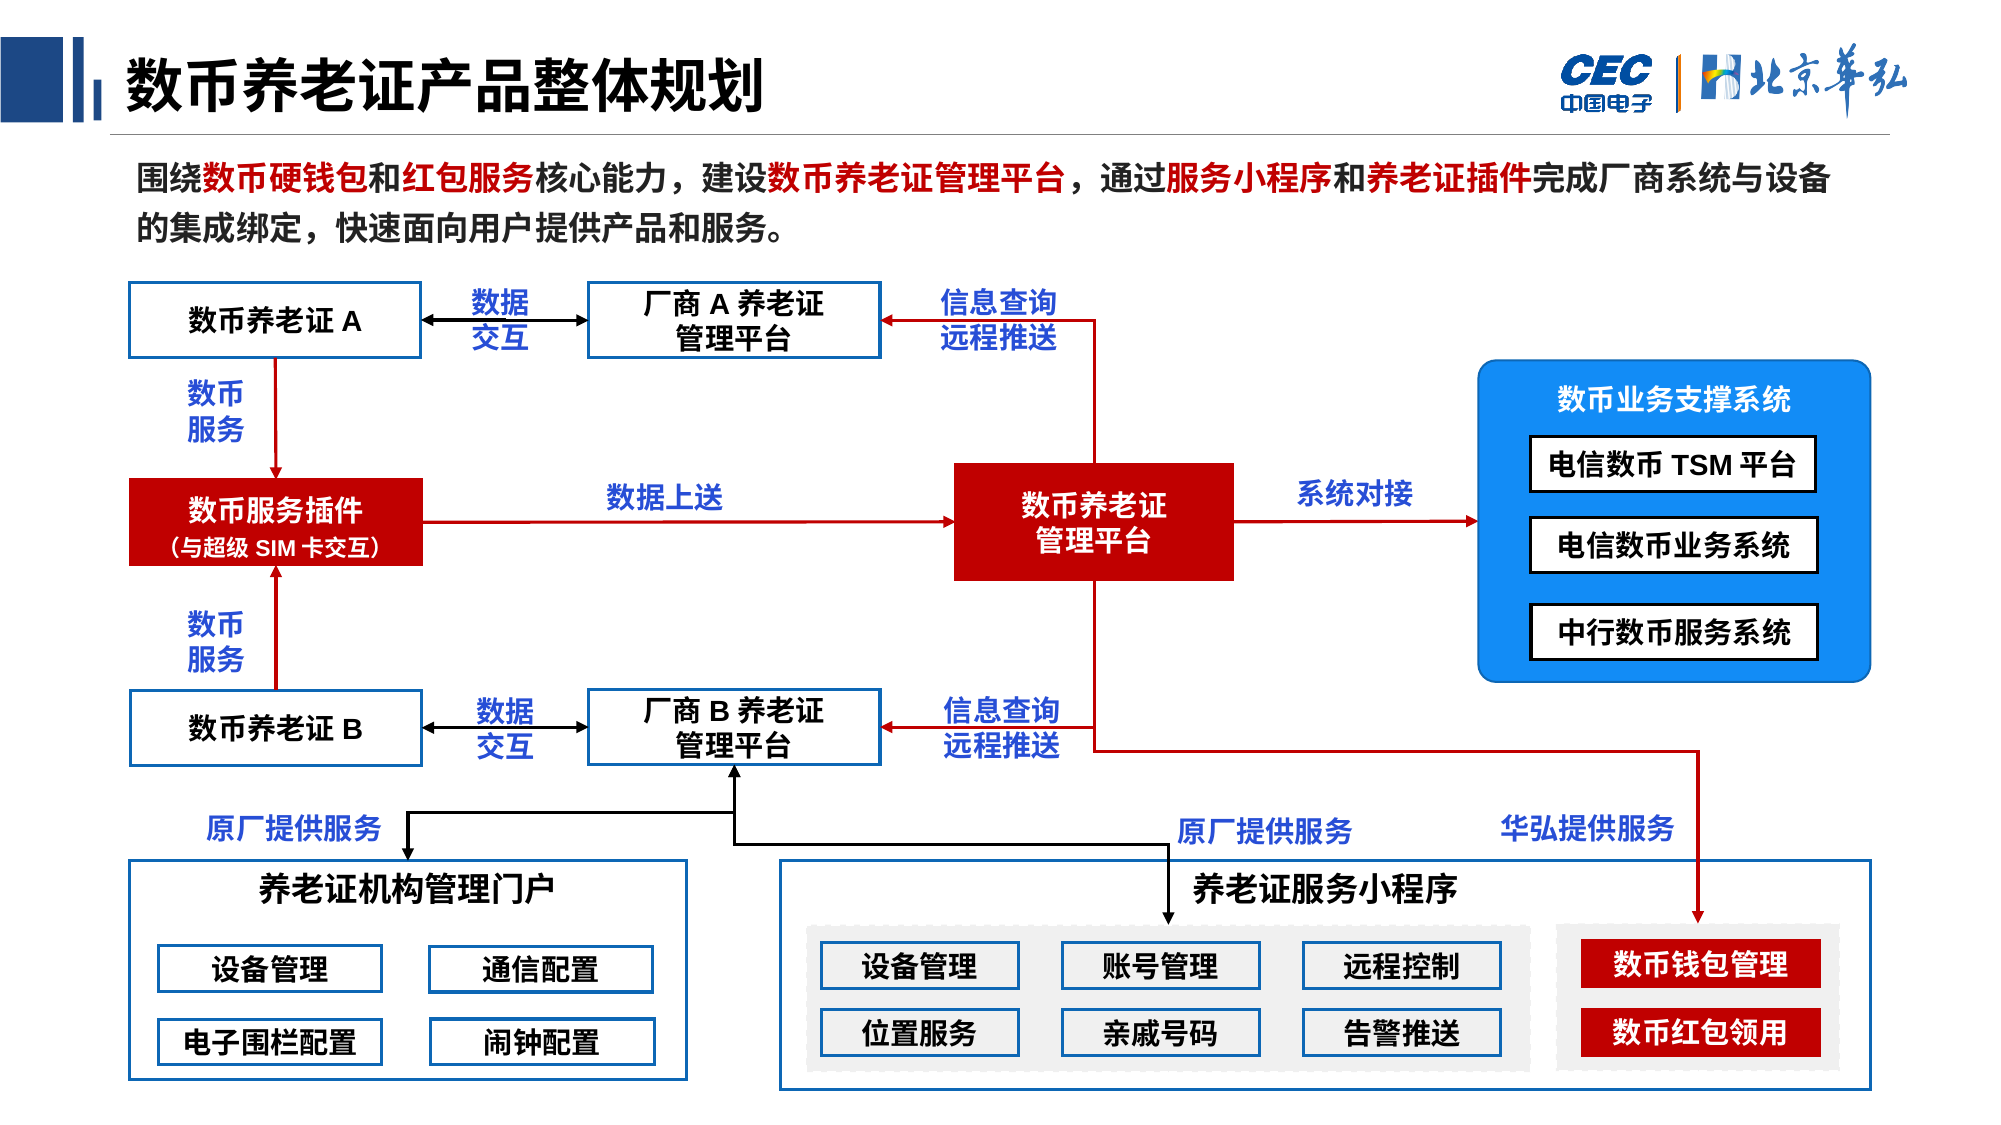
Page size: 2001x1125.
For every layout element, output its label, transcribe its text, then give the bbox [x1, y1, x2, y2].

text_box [129, 276, 1871, 1090]
picture [1701, 43, 1912, 119]
picture [1561, 54, 1698, 113]
text_box 围绕数币硬钱包和红包服务核心能力，建设数币养老证管理平台，通过服务小程序和养老证插件完成厂商系统与设备的集成绑定，快速面向用户提供产品和服务。 [121, 140, 1854, 255]
title 数币养老证产品整体规划 [109, 33, 1550, 135]
